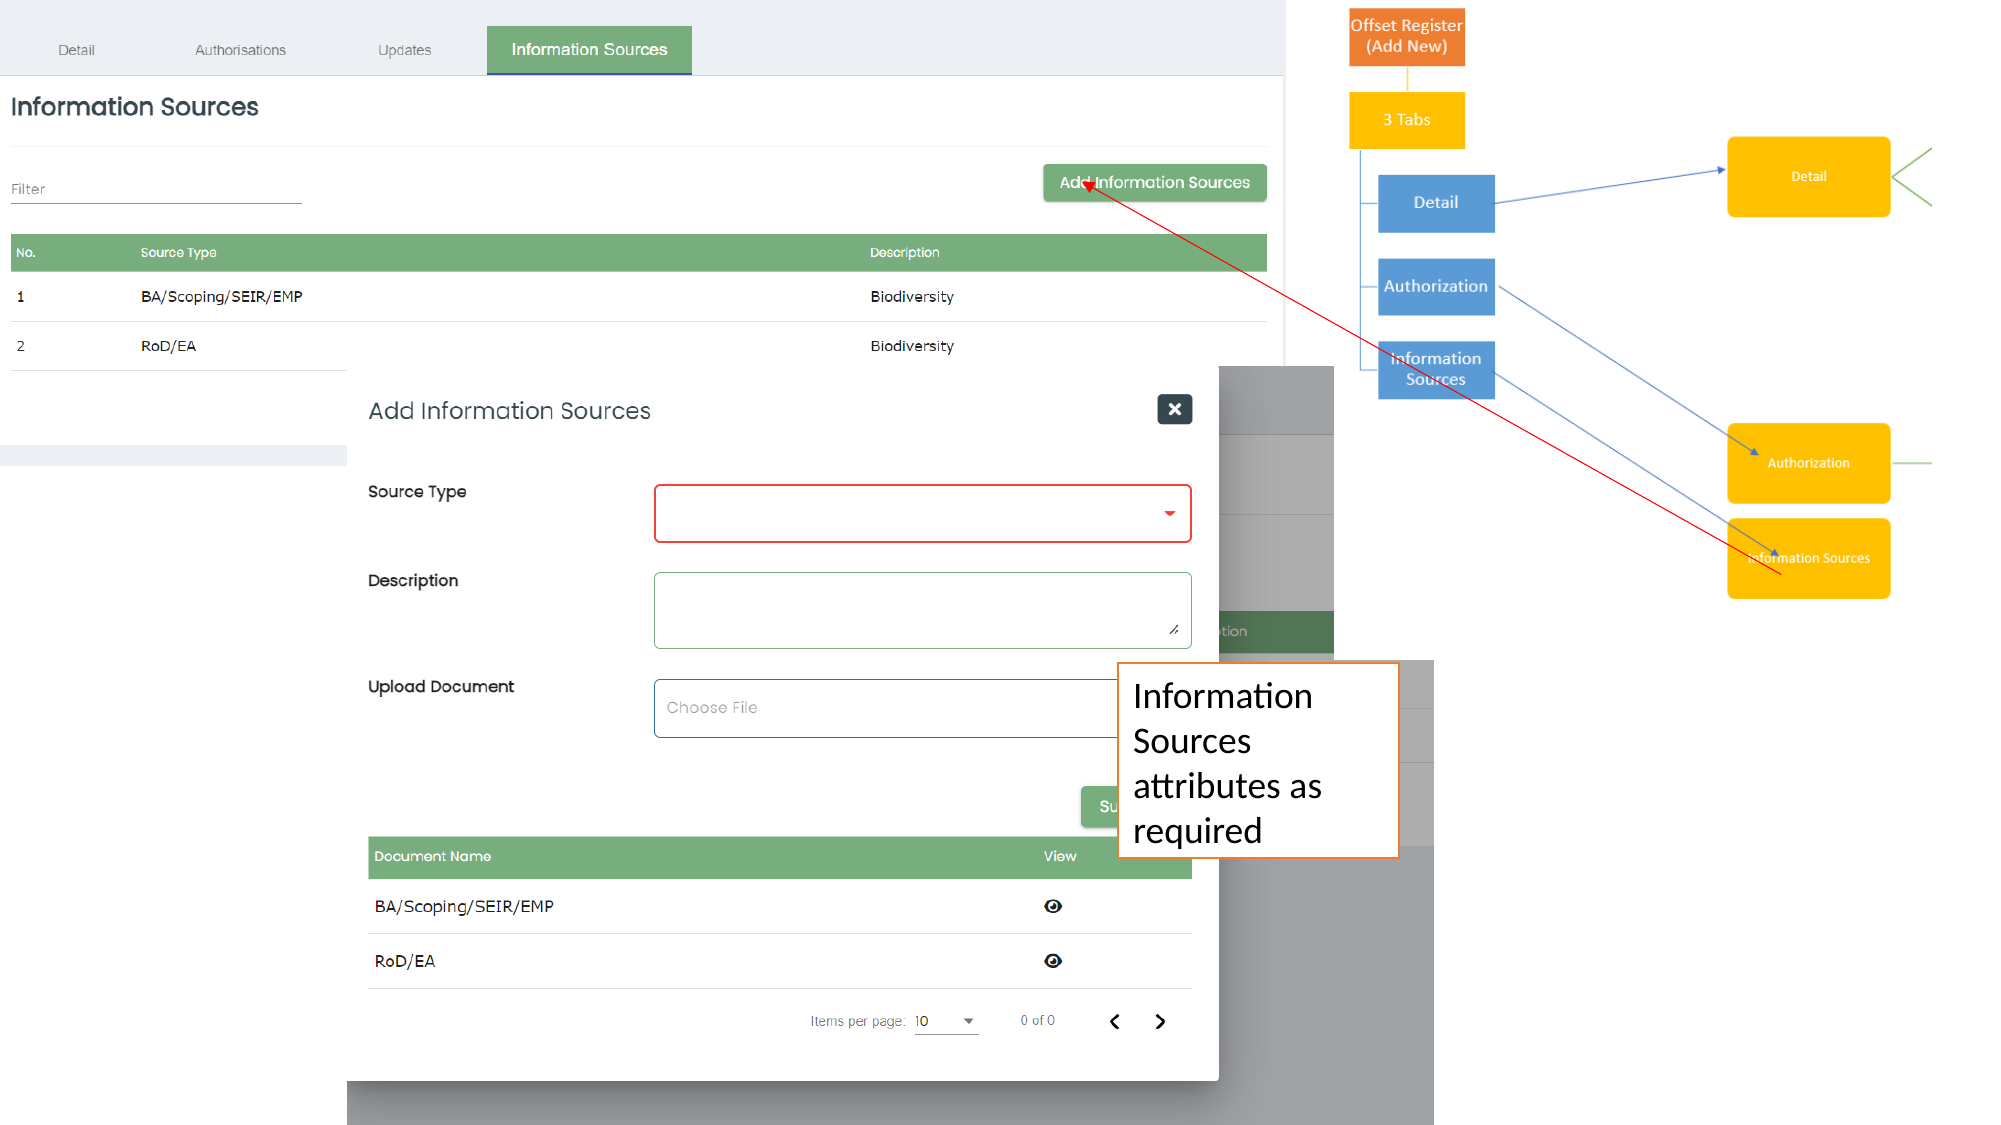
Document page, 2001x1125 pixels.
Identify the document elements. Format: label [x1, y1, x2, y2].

picture [0, 0, 1932, 1125]
text_box [1081, 181, 1782, 575]
